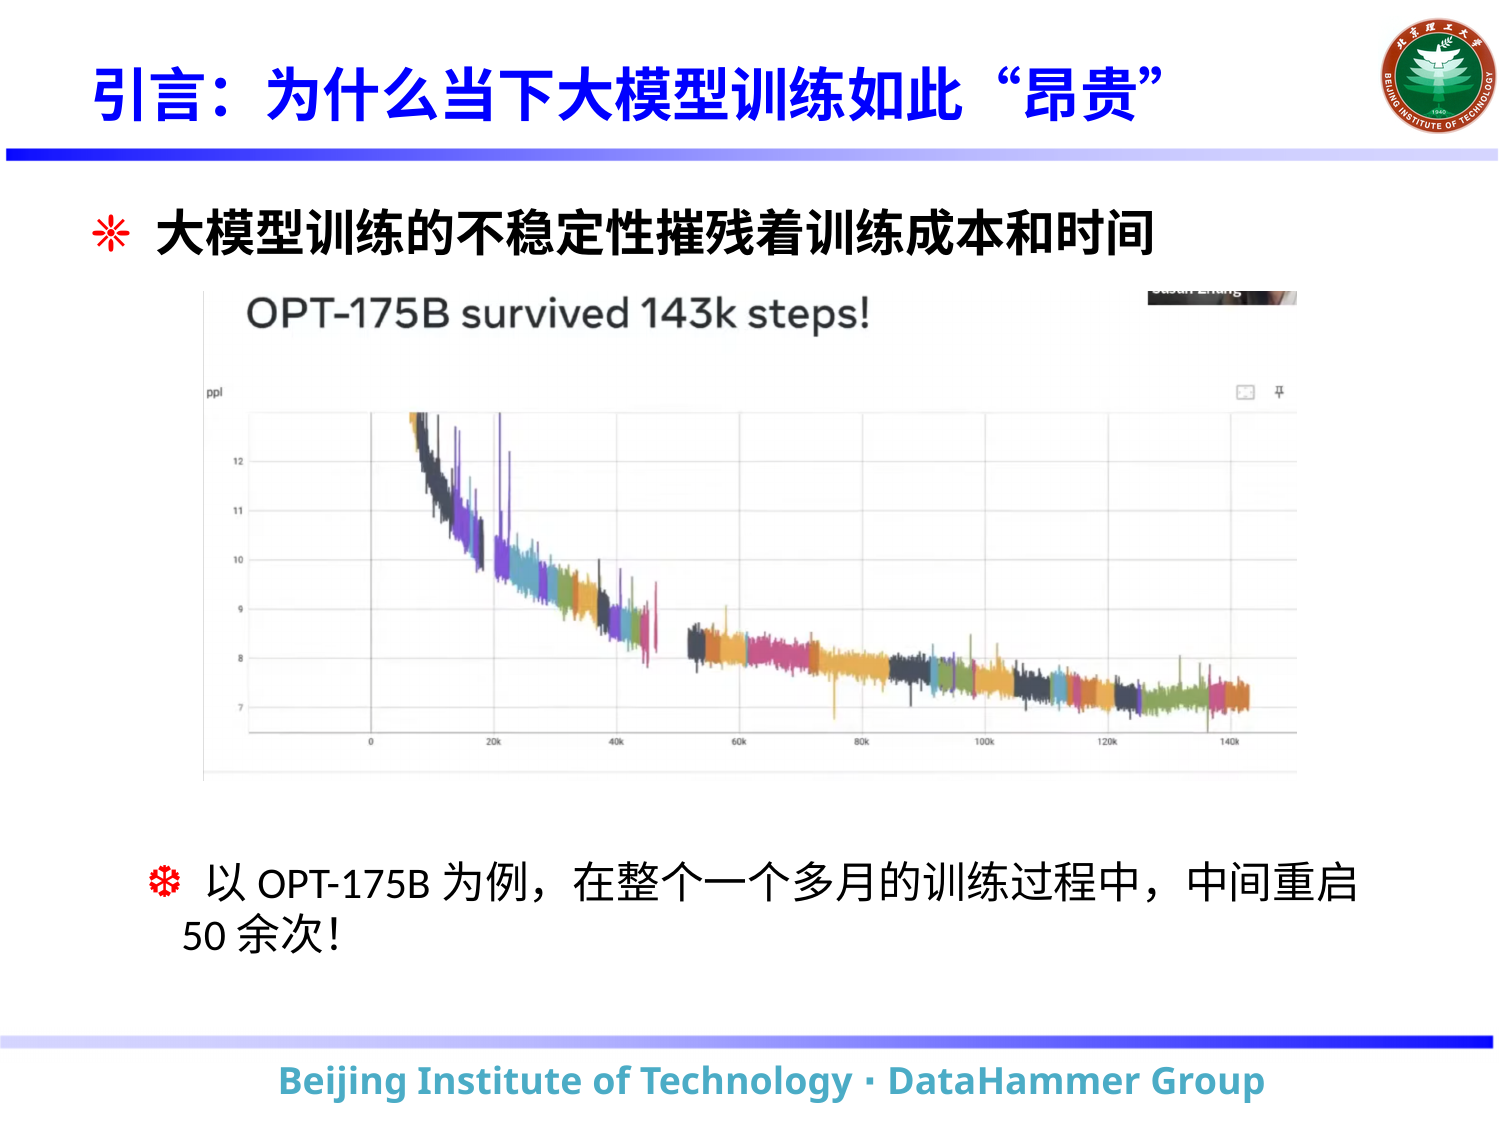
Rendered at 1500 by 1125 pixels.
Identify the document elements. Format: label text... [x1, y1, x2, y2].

picture [202, 291, 1298, 781]
list 大模型训练的不稳定性摧残着训练成本和时间 以OPT-175B为例，在整个一个多月的训练过程中，中间重启50余次！ [75, 194, 1425, 937]
picture [0, 1028, 1498, 1063]
title 引言：为什么当下大模型训练如此“昂贵” [75, 34, 1378, 152]
picture [0, 16, 1500, 169]
